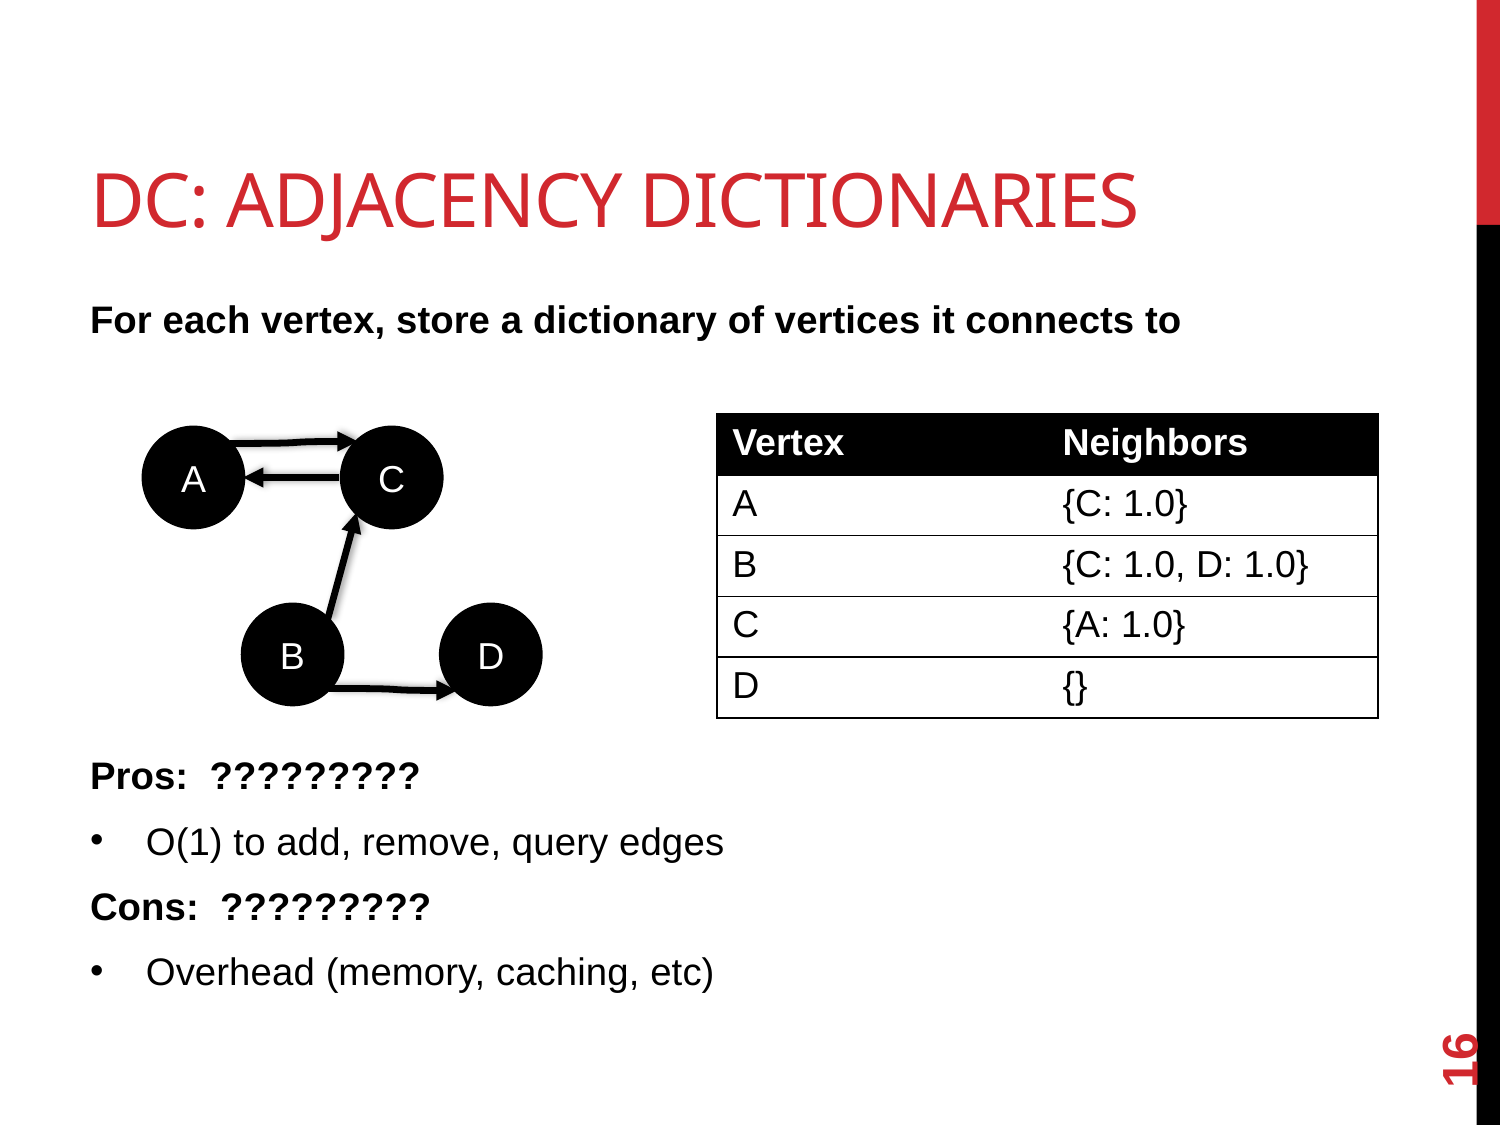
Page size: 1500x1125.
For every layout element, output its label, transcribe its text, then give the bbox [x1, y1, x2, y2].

list For each vertex, store a dictionary of vertices it connects to Pros: ????????? O(1) to add, remove, query edges Cons: ????????? Overhead (memory, caching, etc) [75, 287, 1325, 1005]
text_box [143, 427, 541, 705]
slide_number 16 [1427, 887, 1488, 1104]
title DC: Adjacency Dictionaries [75, 25, 1325, 250]
table_cell A [718, 476, 1048, 535]
table_header Vertex [718, 415, 1048, 474]
table_cell D [718, 658, 1048, 717]
table_header Neighbors [1048, 415, 1377, 474]
table_cell {A: 1.0} [1048, 597, 1377, 656]
table_cell C [718, 597, 1048, 656]
table_cell {} [1048, 658, 1377, 717]
table_cell B [718, 536, 1048, 596]
table_cell {C: 1.0, D: 1.0} [1048, 536, 1377, 596]
table_cell {C: 1.0} [1048, 476, 1377, 535]
